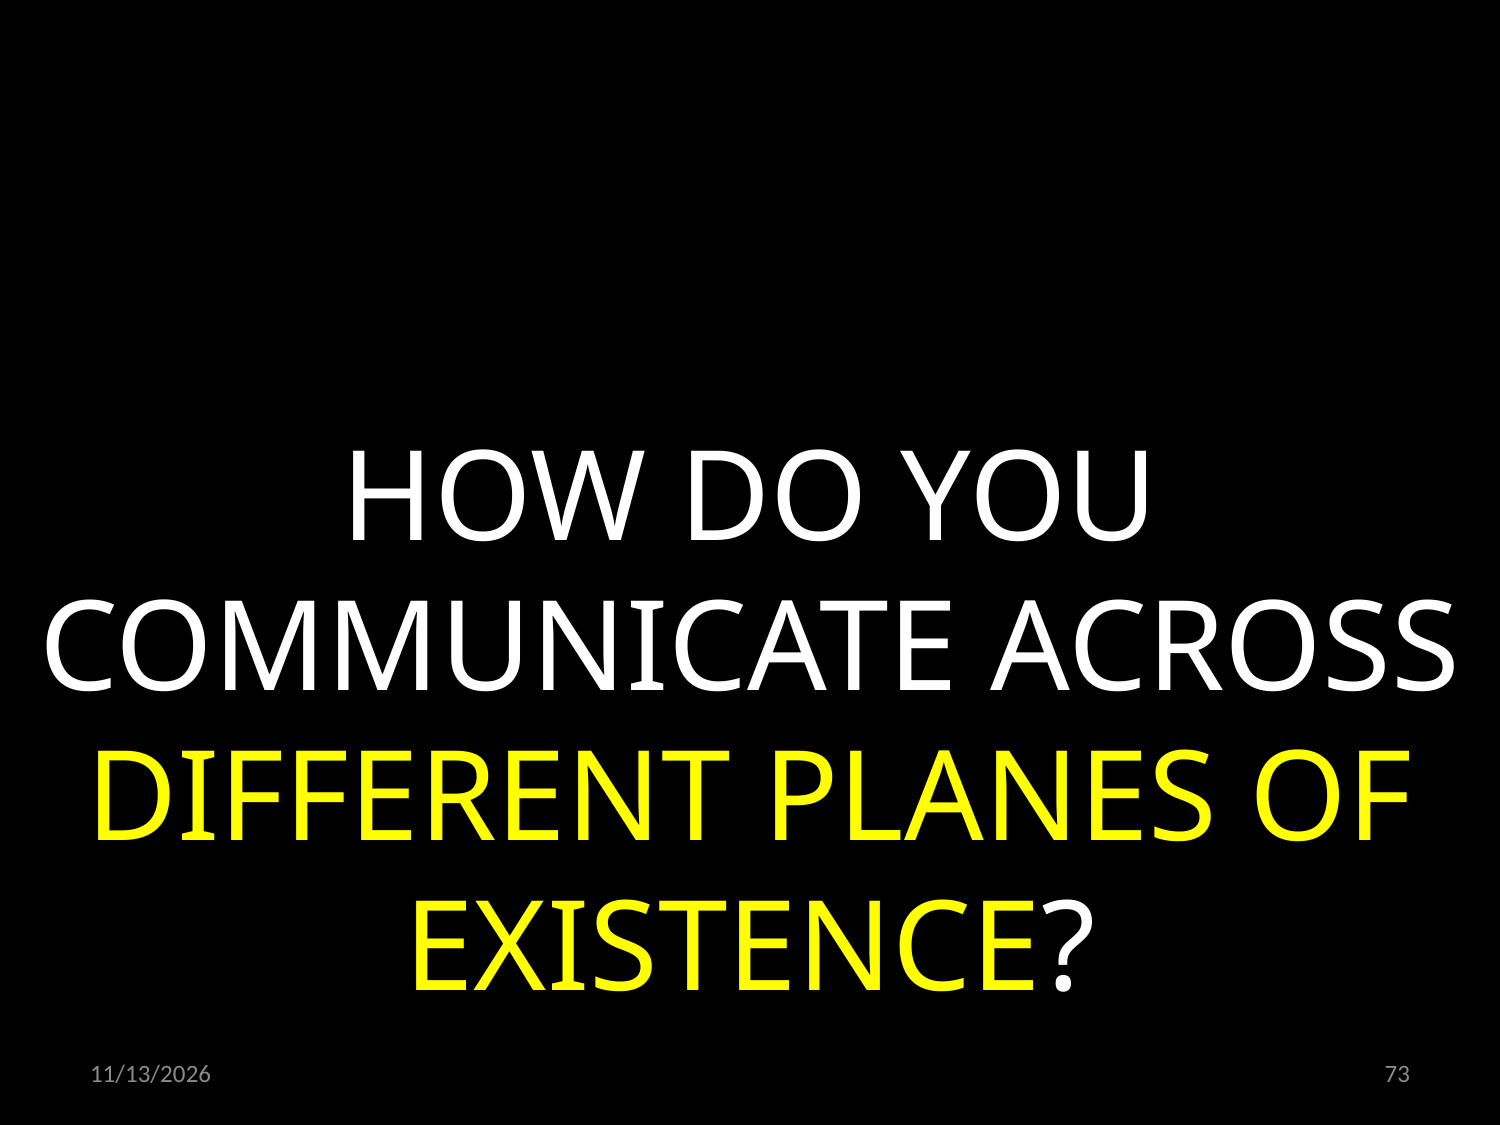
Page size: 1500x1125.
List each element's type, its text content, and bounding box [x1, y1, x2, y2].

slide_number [75, 1042, 425, 1103]
slide_number 73 [1074, 1042, 1425, 1103]
list HOW DO YOU COMMUNICATE ACROSS DIFFERENT PLANES OF EXISTENCE? [0, 408, 1500, 510]
